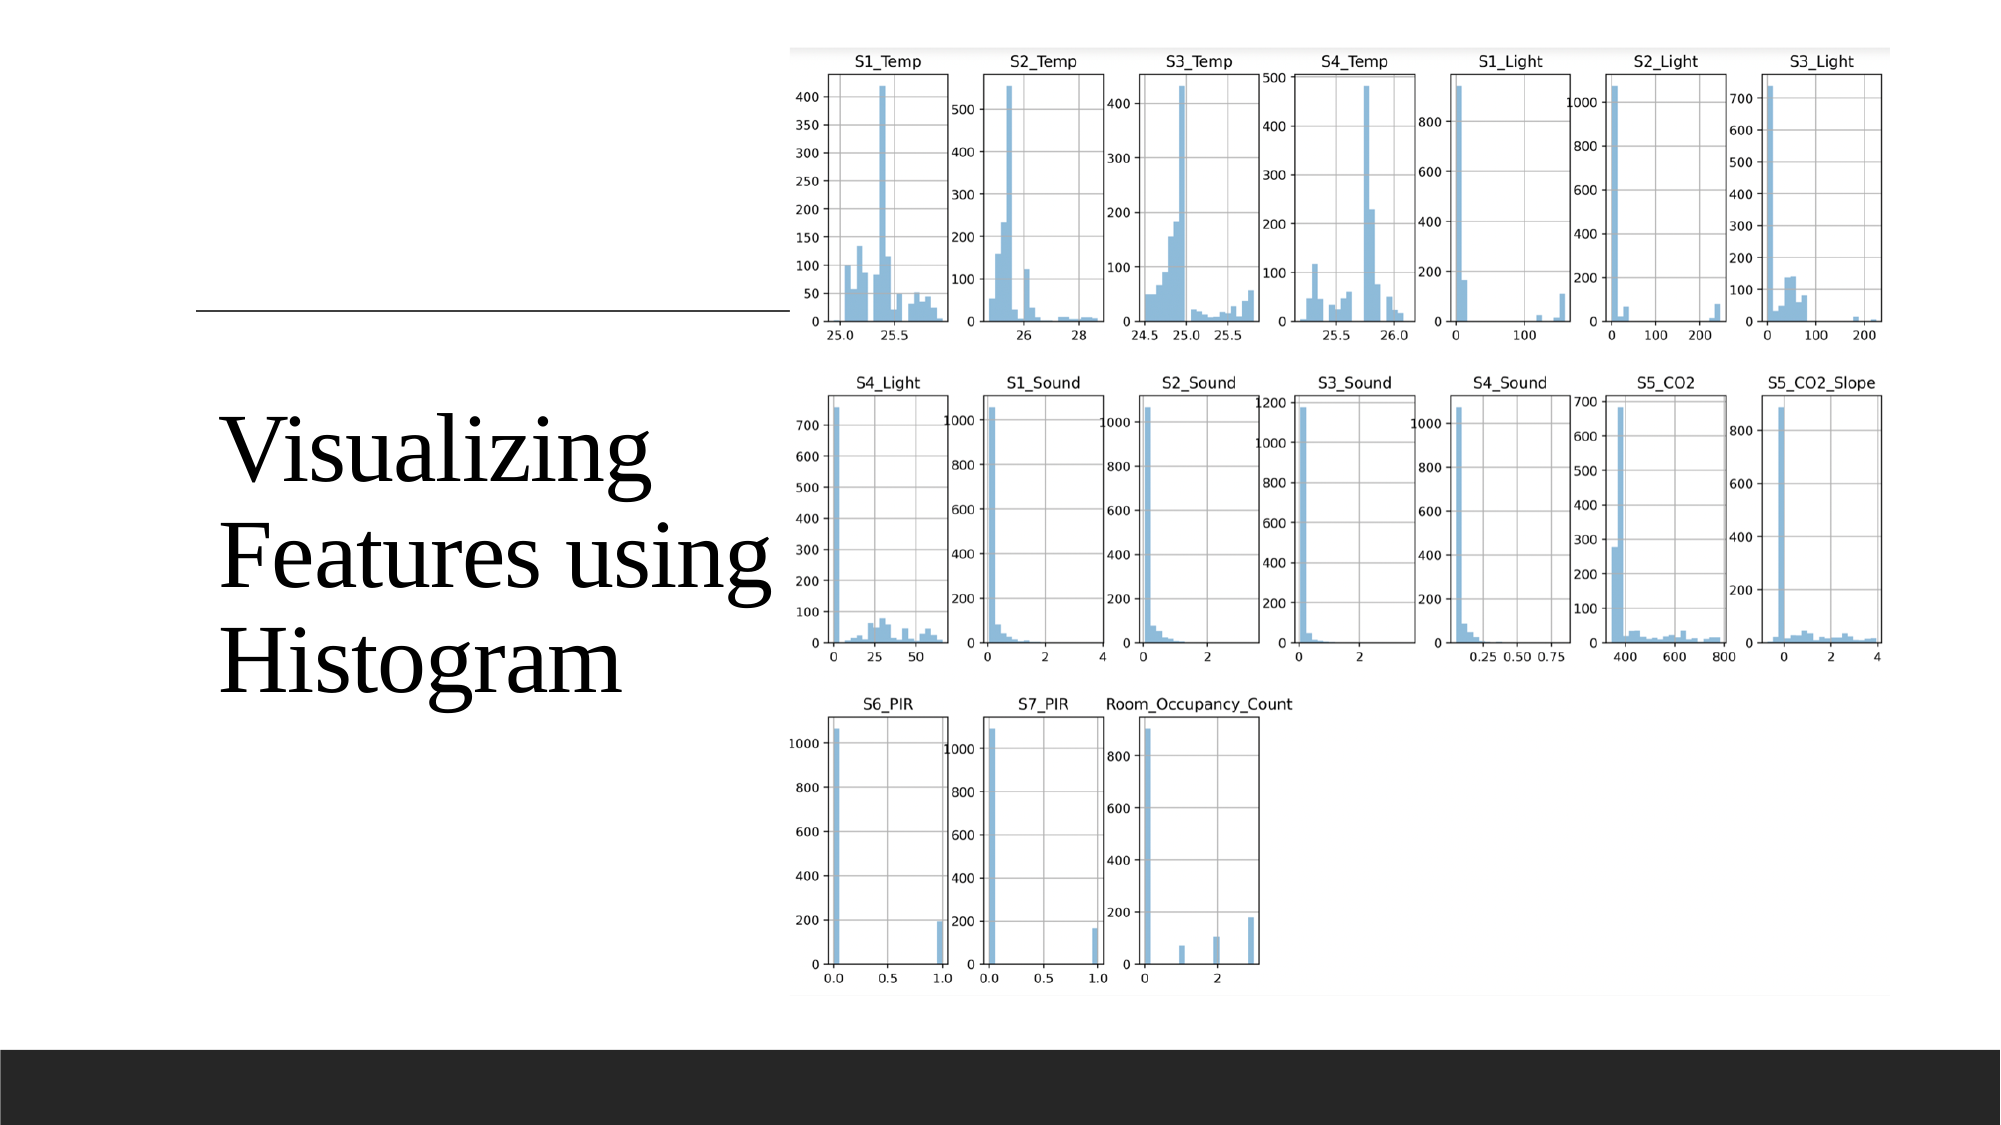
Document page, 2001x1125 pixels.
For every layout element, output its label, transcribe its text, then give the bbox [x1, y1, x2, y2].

picture [789, 46, 1891, 996]
title Visualizing Features using Histogram [203, 242, 786, 722]
